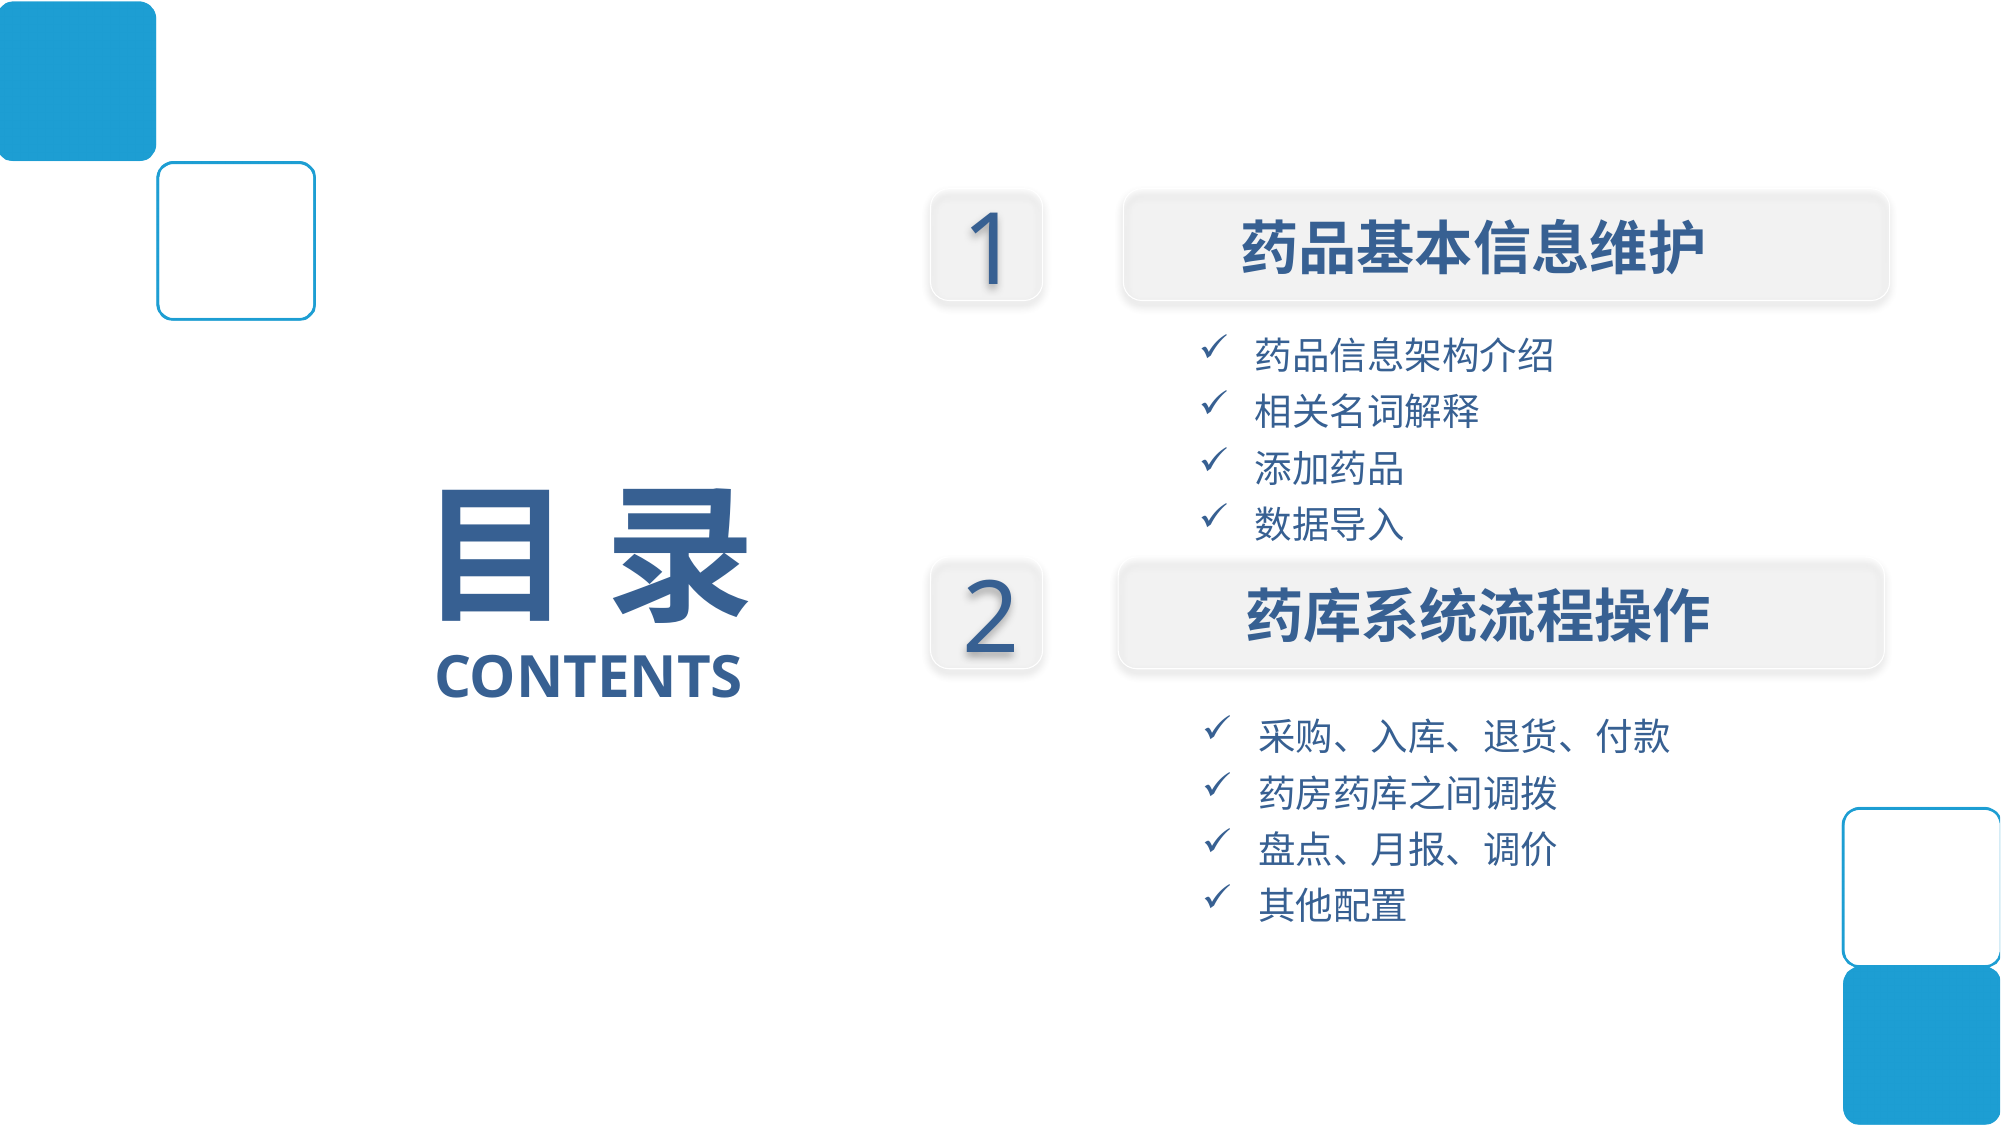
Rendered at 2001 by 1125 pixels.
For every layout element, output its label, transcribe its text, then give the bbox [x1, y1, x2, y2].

text_box 目 录 CONTENTS [406, 361, 771, 717]
text_box [1121, 186, 1892, 303]
text_box 1 [928, 186, 1045, 303]
picture [1840, 805, 2001, 1125]
text_box 2 [928, 554, 1045, 671]
text_box 采购、入库、退货、付款 药房药库之间调拨 盘点、月报、调价 其他配置 [1201, 702, 1869, 928]
text_box 药库系统流程操作 [1206, 565, 1750, 663]
text_box [1115, 554, 1887, 671]
picture [0, 1, 316, 321]
text_box 药品基本信息维护 [1202, 197, 1745, 295]
text_box 药品信息架构介绍 相关名词解释 添加药品 数据导入 [1183, 315, 1830, 554]
